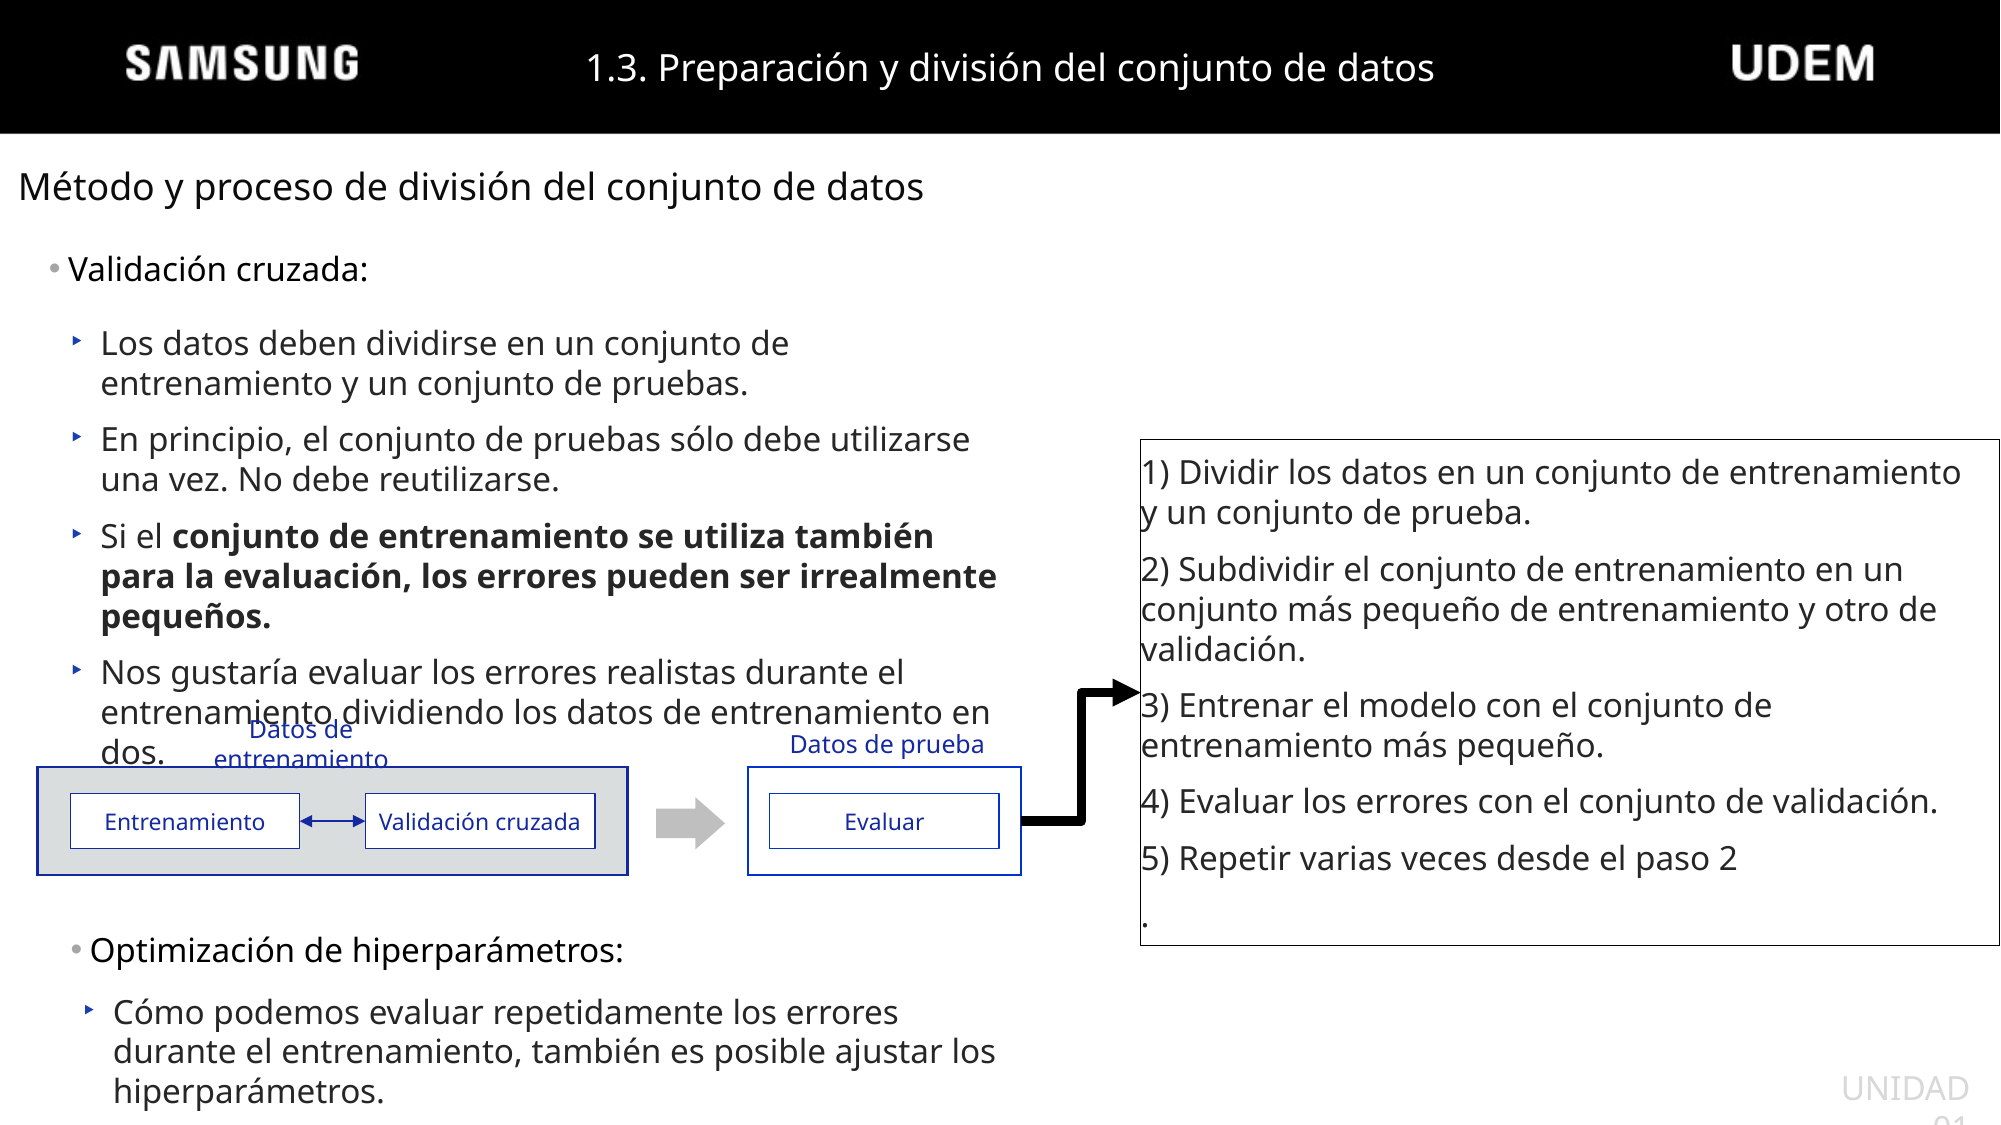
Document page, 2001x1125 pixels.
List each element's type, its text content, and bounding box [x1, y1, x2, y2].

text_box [1020, 700, 1141, 822]
text_box Validación cruzada: [49, 248, 1487, 289]
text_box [37, 728, 1028, 876]
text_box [70, 929, 1030, 1069]
text_box UNIDAD 01 [1800, 1067, 1971, 1125]
picture [0, 0, 2000, 1124]
text_box Método y proceso de división del conjunto de datos [18, 163, 1496, 209]
picture [1128, 694, 1140, 700]
text_box Los datos deben dividirse en un conjunto de entrenamiento y un conjunto de pruebas. En principio, el conjunto de pruebas sólo debe utilizarse una vez. No debe reutilizarse. Si el conjunto de entrenamiento se utiliza también para la evaluación, los errores pueden ser irrealmente pequeños. Nos gustaría evaluar los errores realistas durante el entrenamiento dividiendo los datos de entrenamiento en dos. [70, 310, 1029, 727]
text_box 1) Dividir los datos en un conjunto de entrenamiento y un conjunto de prueba. 2) Subdividir el conjunto de entrenamiento en un conjunto más pequeño de entrenamiento y otro de validación. 3) Entrenar el modelo con el conjunto de entrenamiento más pequeño. 4) Evaluar los errores con el conjunto de validación. 5) Repetir varias veces desde el paso 2 . [1140, 439, 2000, 946]
text_box 1.3. Preparación y división del conjunto de datos [584, 44, 1480, 135]
